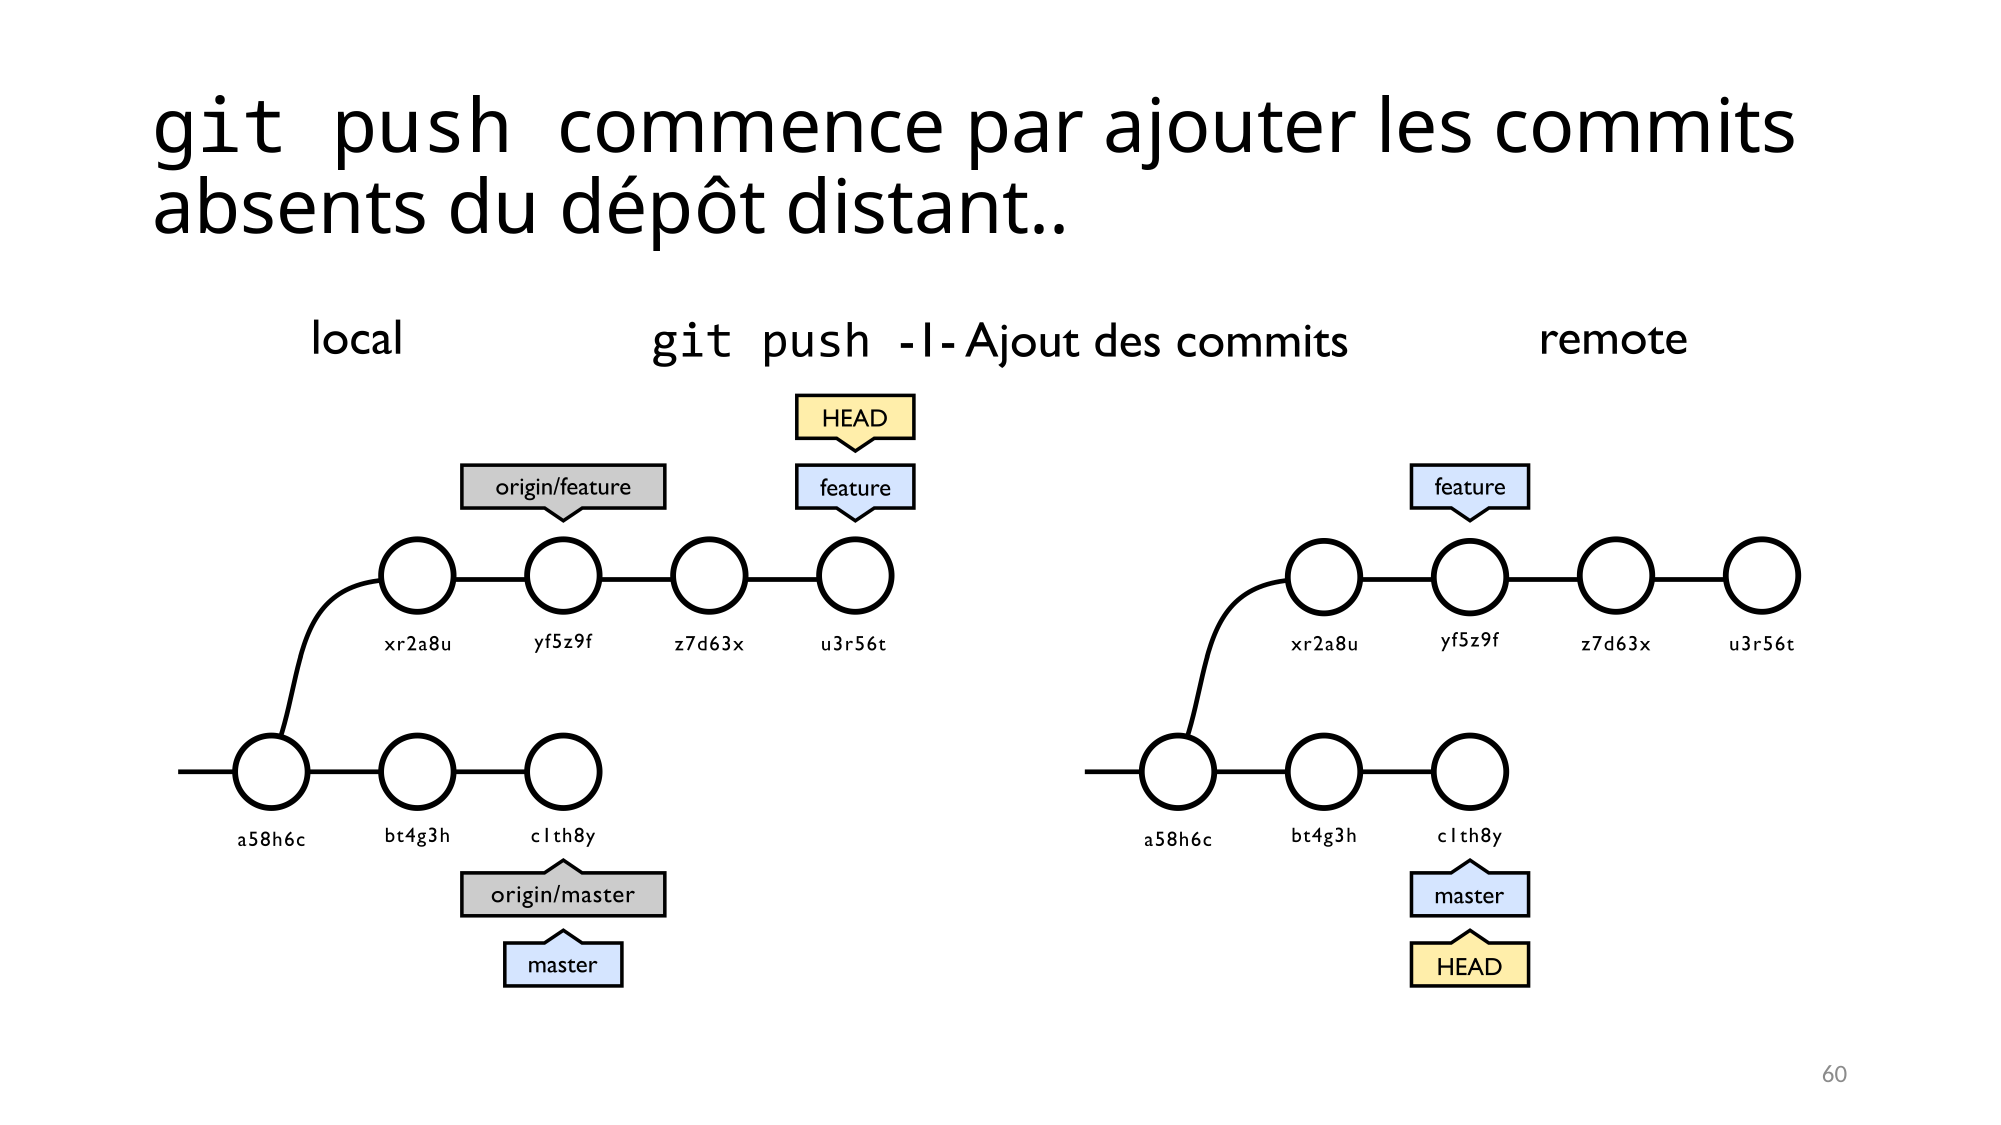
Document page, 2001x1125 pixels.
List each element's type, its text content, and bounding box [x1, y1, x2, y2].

slide_number 60 [1412, 1042, 1863, 1103]
title git push commence par ajouter les commits absents du dépôt distant.. [137, 59, 1863, 278]
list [137, 299, 1863, 1014]
